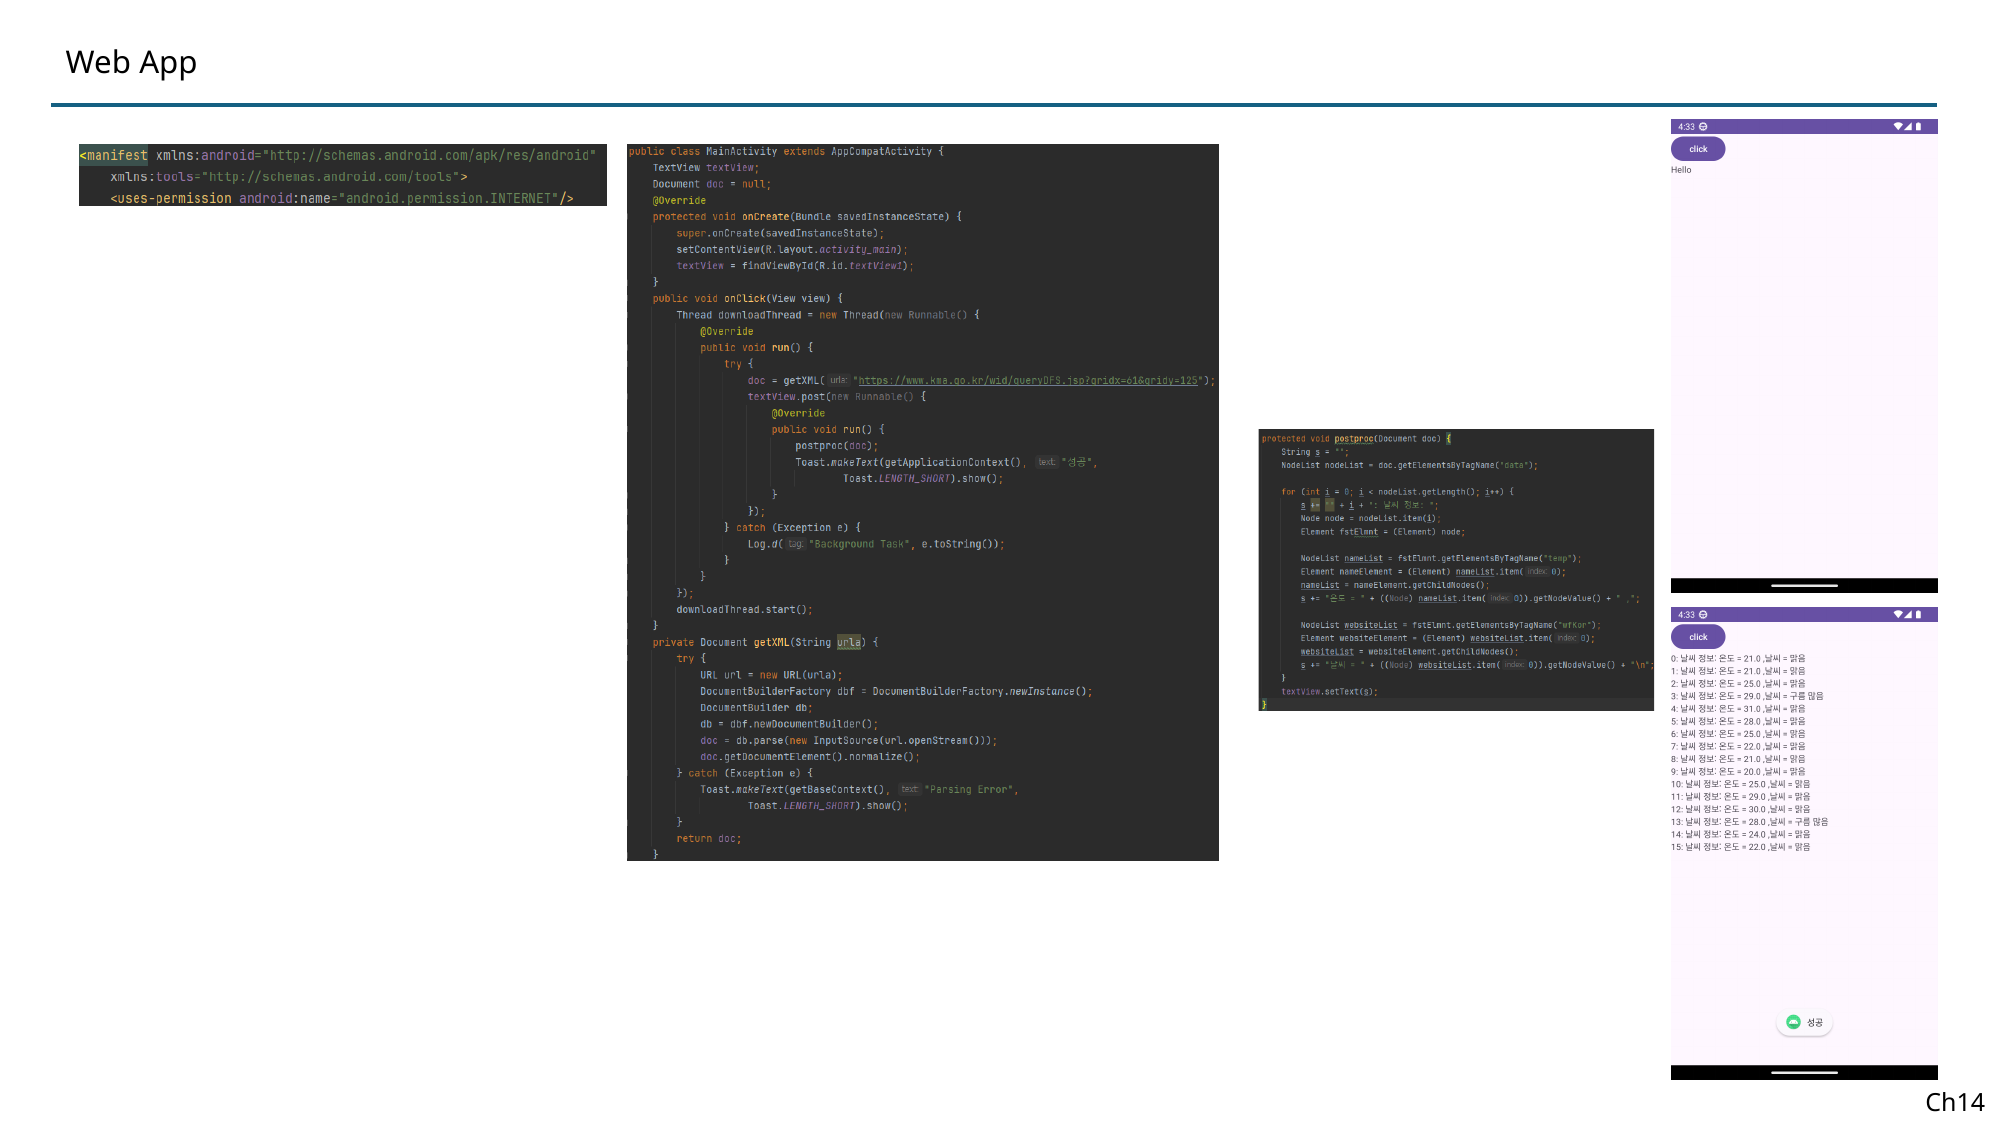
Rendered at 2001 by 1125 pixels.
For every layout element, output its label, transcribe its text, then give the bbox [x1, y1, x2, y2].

picture [1671, 606, 1938, 1081]
text_box Web App [50, 34, 697, 87]
picture [78, 143, 608, 206]
text_box Ch14 [1883, 1079, 2000, 1125]
picture [1671, 119, 1938, 593]
picture [626, 143, 1220, 862]
picture [1258, 428, 1655, 711]
